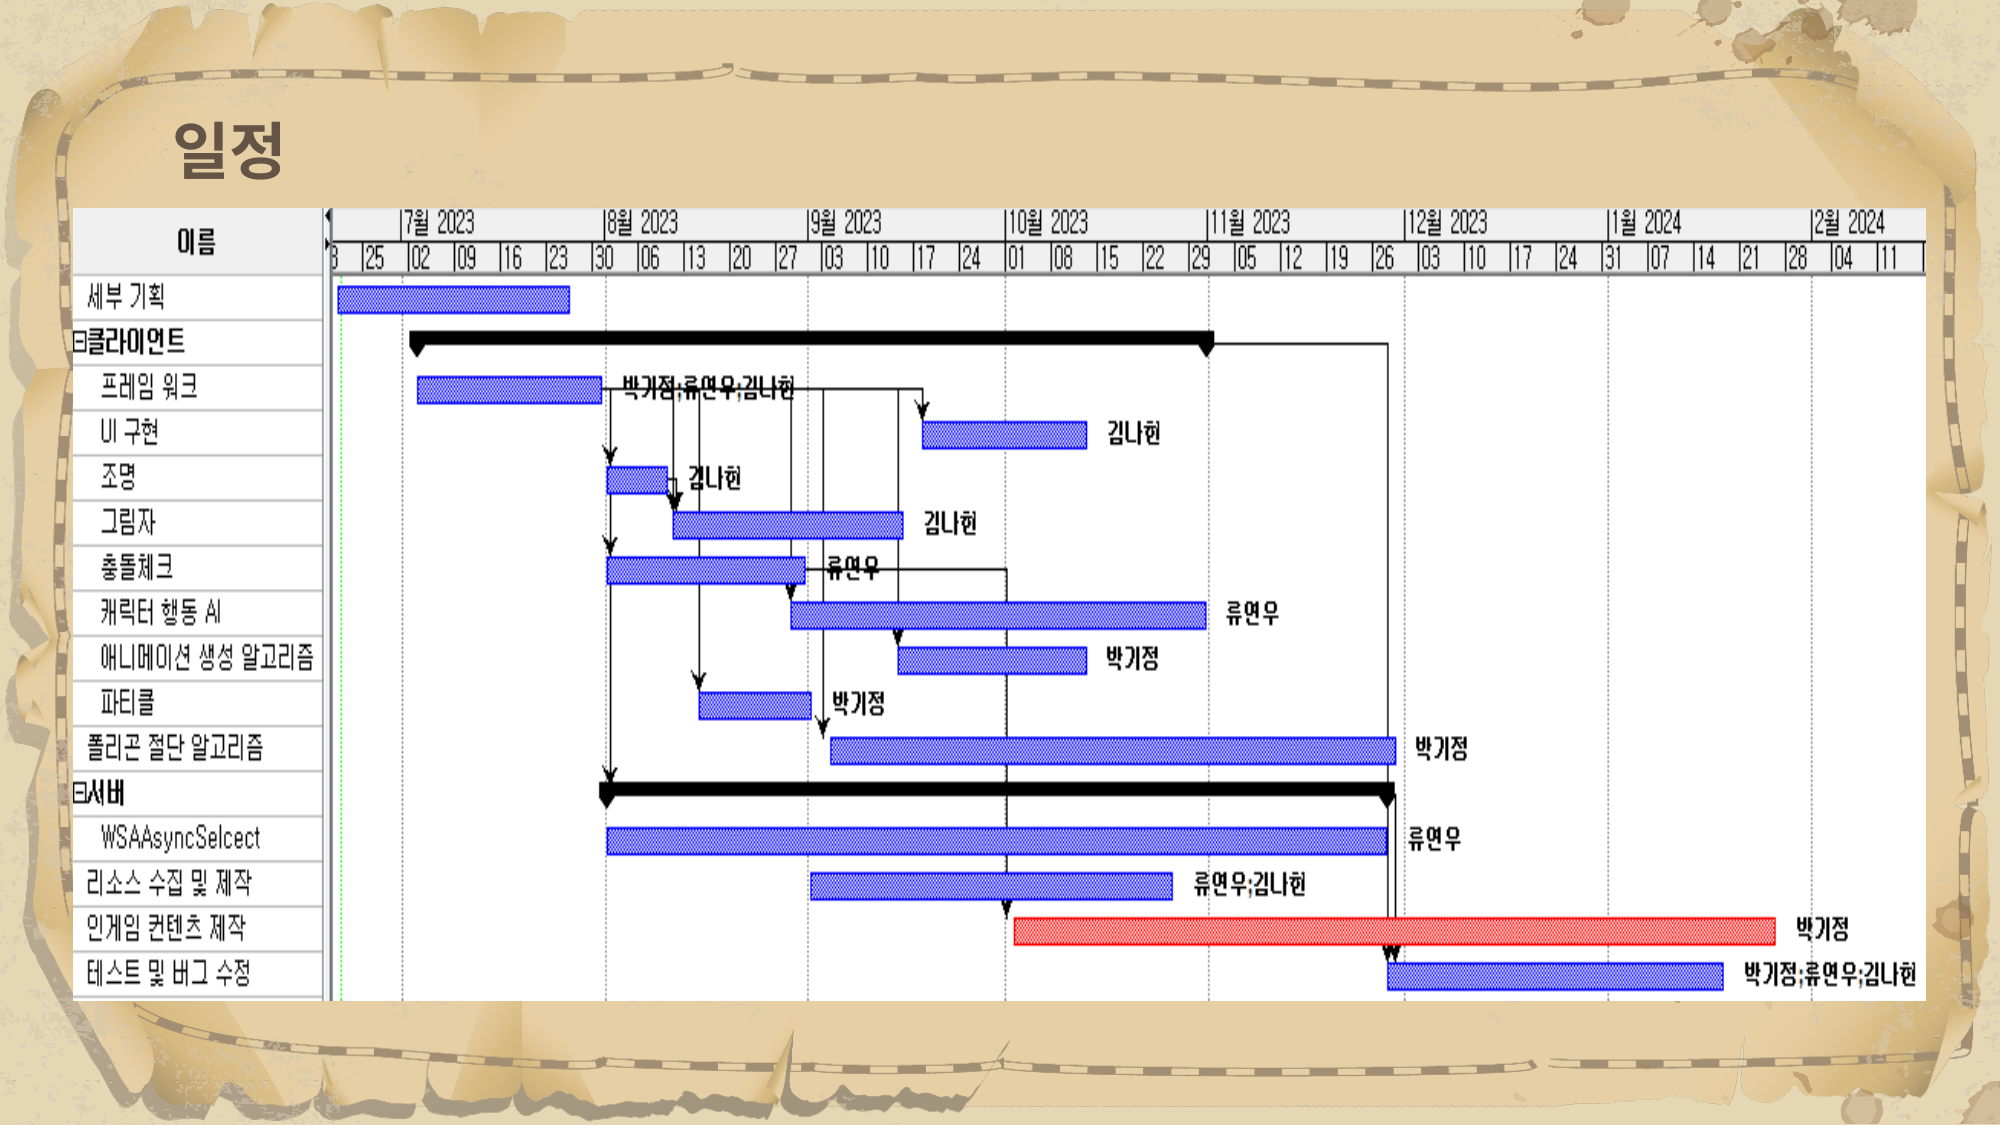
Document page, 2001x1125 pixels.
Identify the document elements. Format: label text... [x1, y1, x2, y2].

title 일정 [157, 97, 1348, 205]
picture [0, 0, 2000, 1124]
